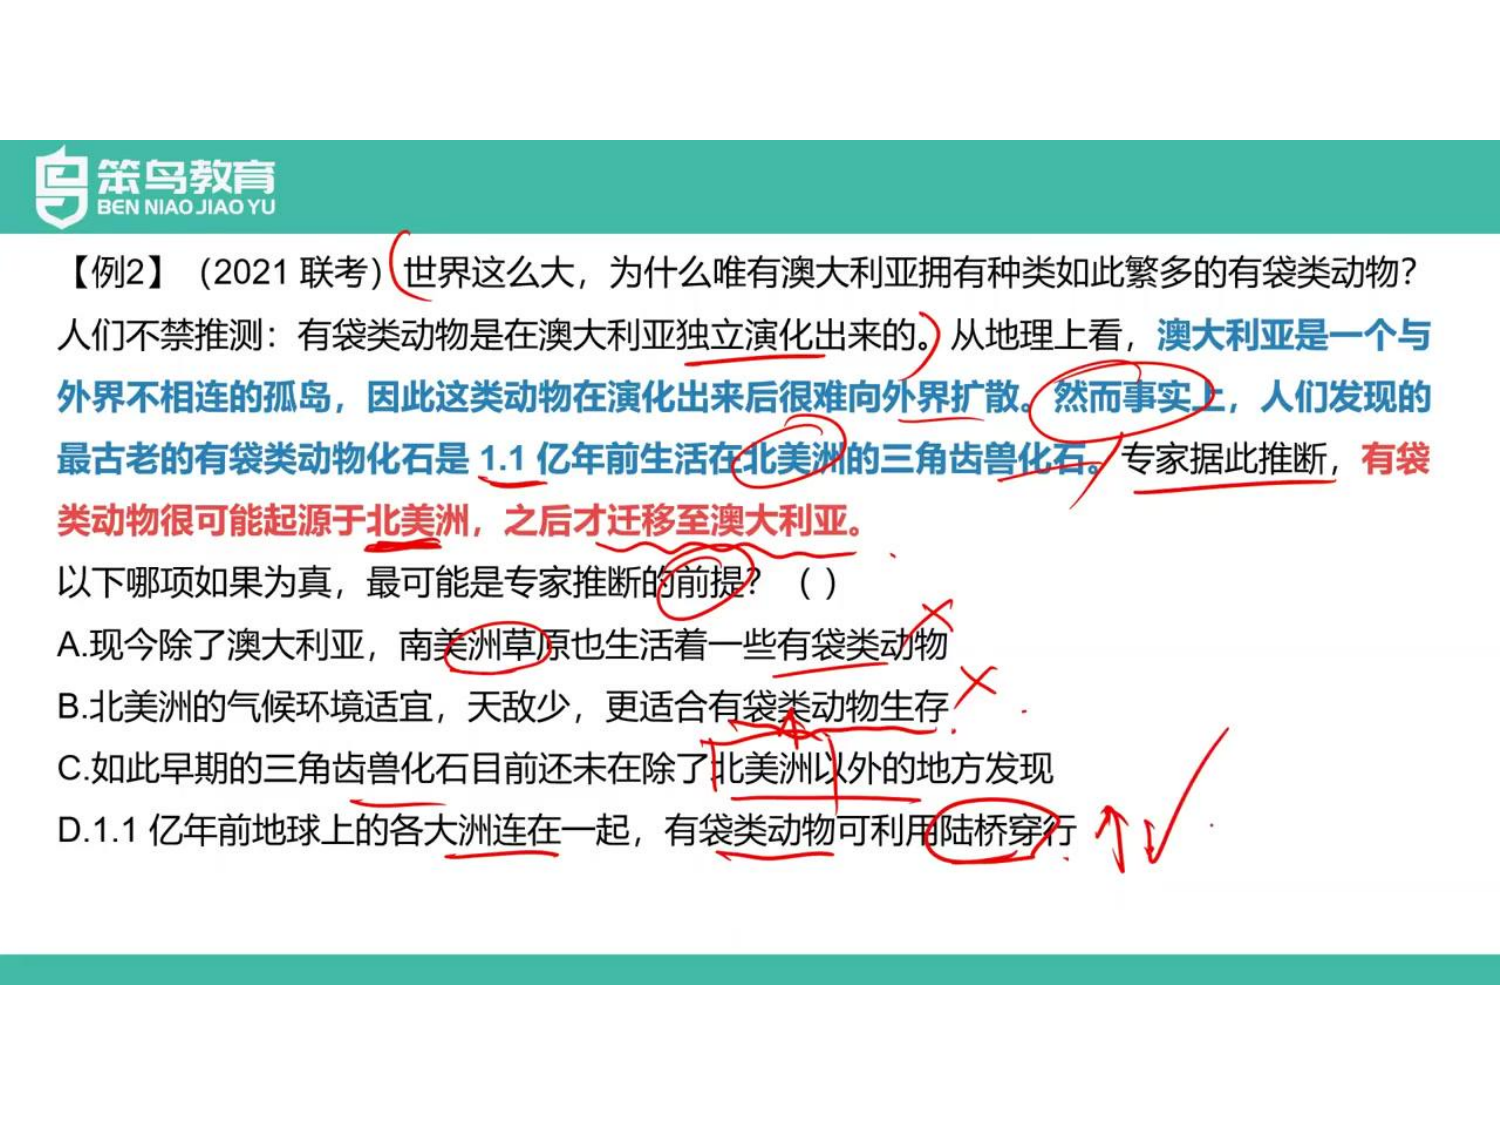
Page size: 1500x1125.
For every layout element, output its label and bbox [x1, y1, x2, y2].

picture [0, 140, 1500, 985]
